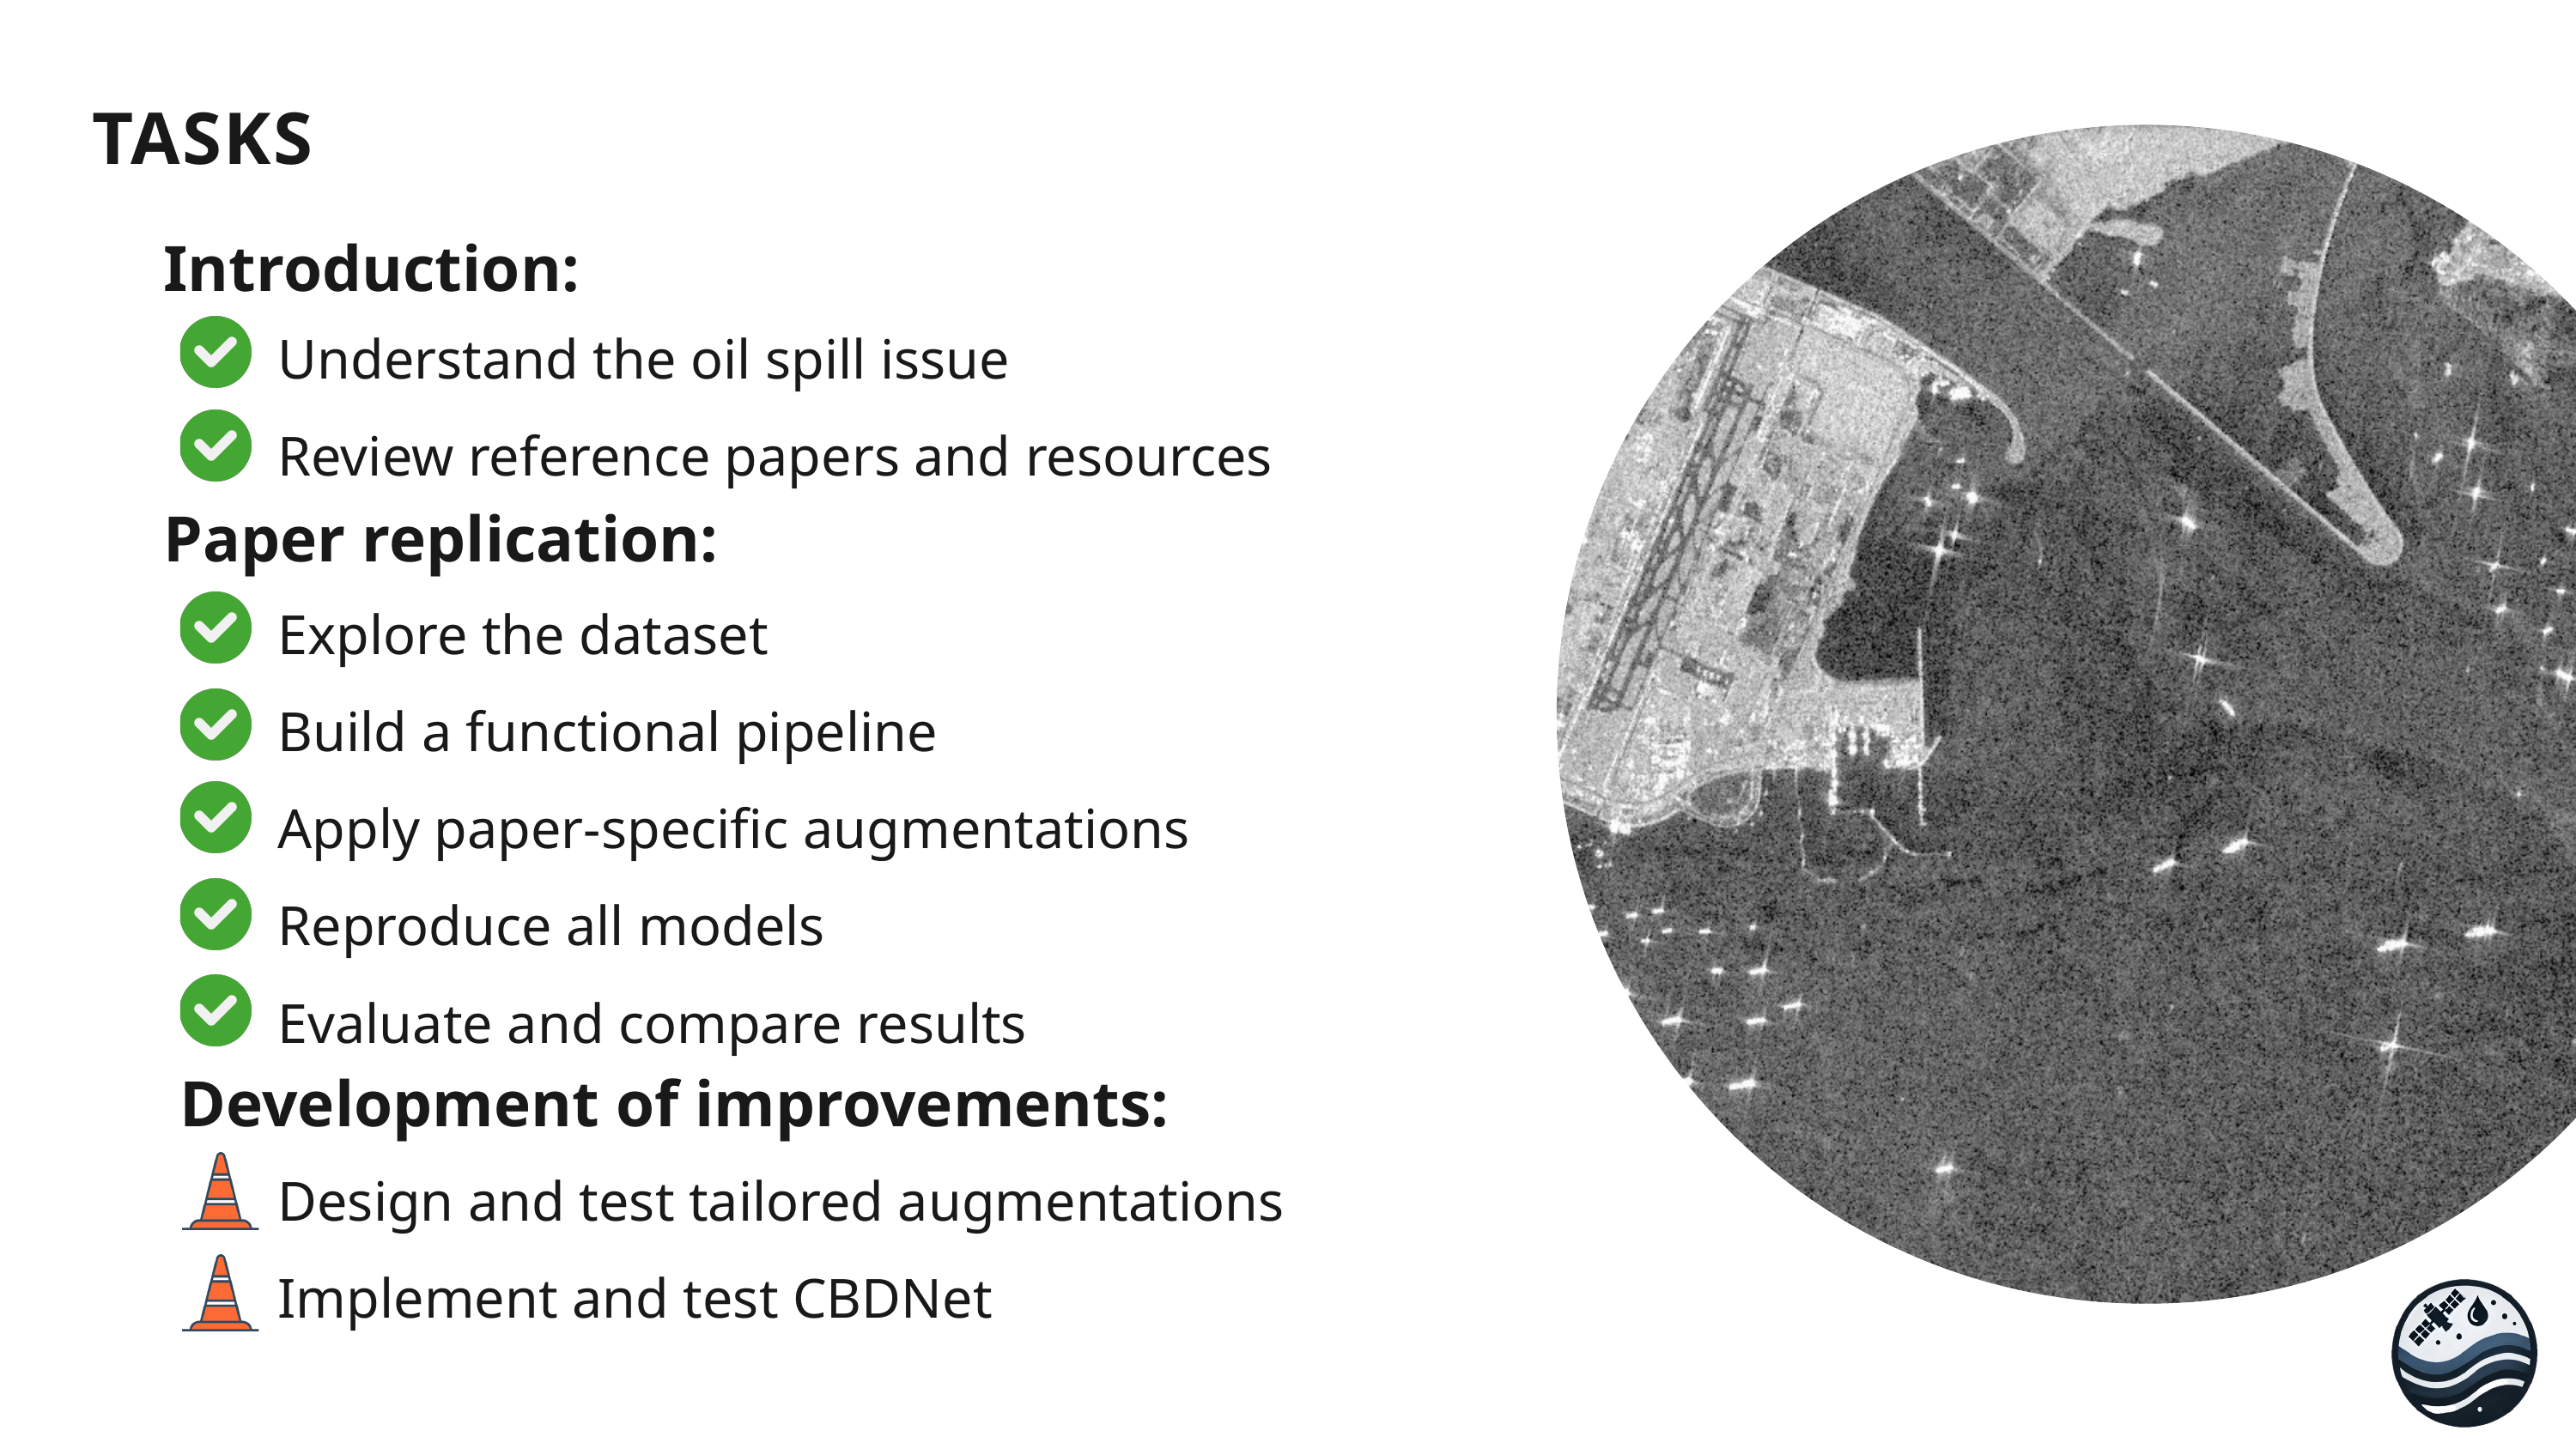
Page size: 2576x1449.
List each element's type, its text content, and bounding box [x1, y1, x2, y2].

text_box [179, 409, 252, 482]
text_box Development of improvements: [179, 1052, 1254, 1140]
text_box [179, 878, 252, 950]
text_box Explore the dataset Build a functional pipeline Apply paper-specific augmentations Reproduce all models Evaluate and compare results [277, 567, 1397, 1054]
text_box [179, 688, 252, 761]
text_box [179, 316, 252, 388]
text_box [179, 781, 252, 853]
text_box [182, 1254, 259, 1331]
text_box [182, 1152, 259, 1230]
text_box Introduction: [163, 215, 596, 304]
text_box Paper replication: [163, 486, 1005, 574]
text_box [179, 591, 252, 664]
text_box [2352, 1312, 2576, 1449]
text_box TASKS [92, 84, 923, 179]
text_box [179, 974, 252, 1046]
text_box Understand the oil spill issue Review reference papers and resources [277, 292, 1397, 487]
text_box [1556, 124, 2576, 1304]
text_box Design and test tailored augmentations Implement and test CBDNet [277, 1134, 1397, 1329]
